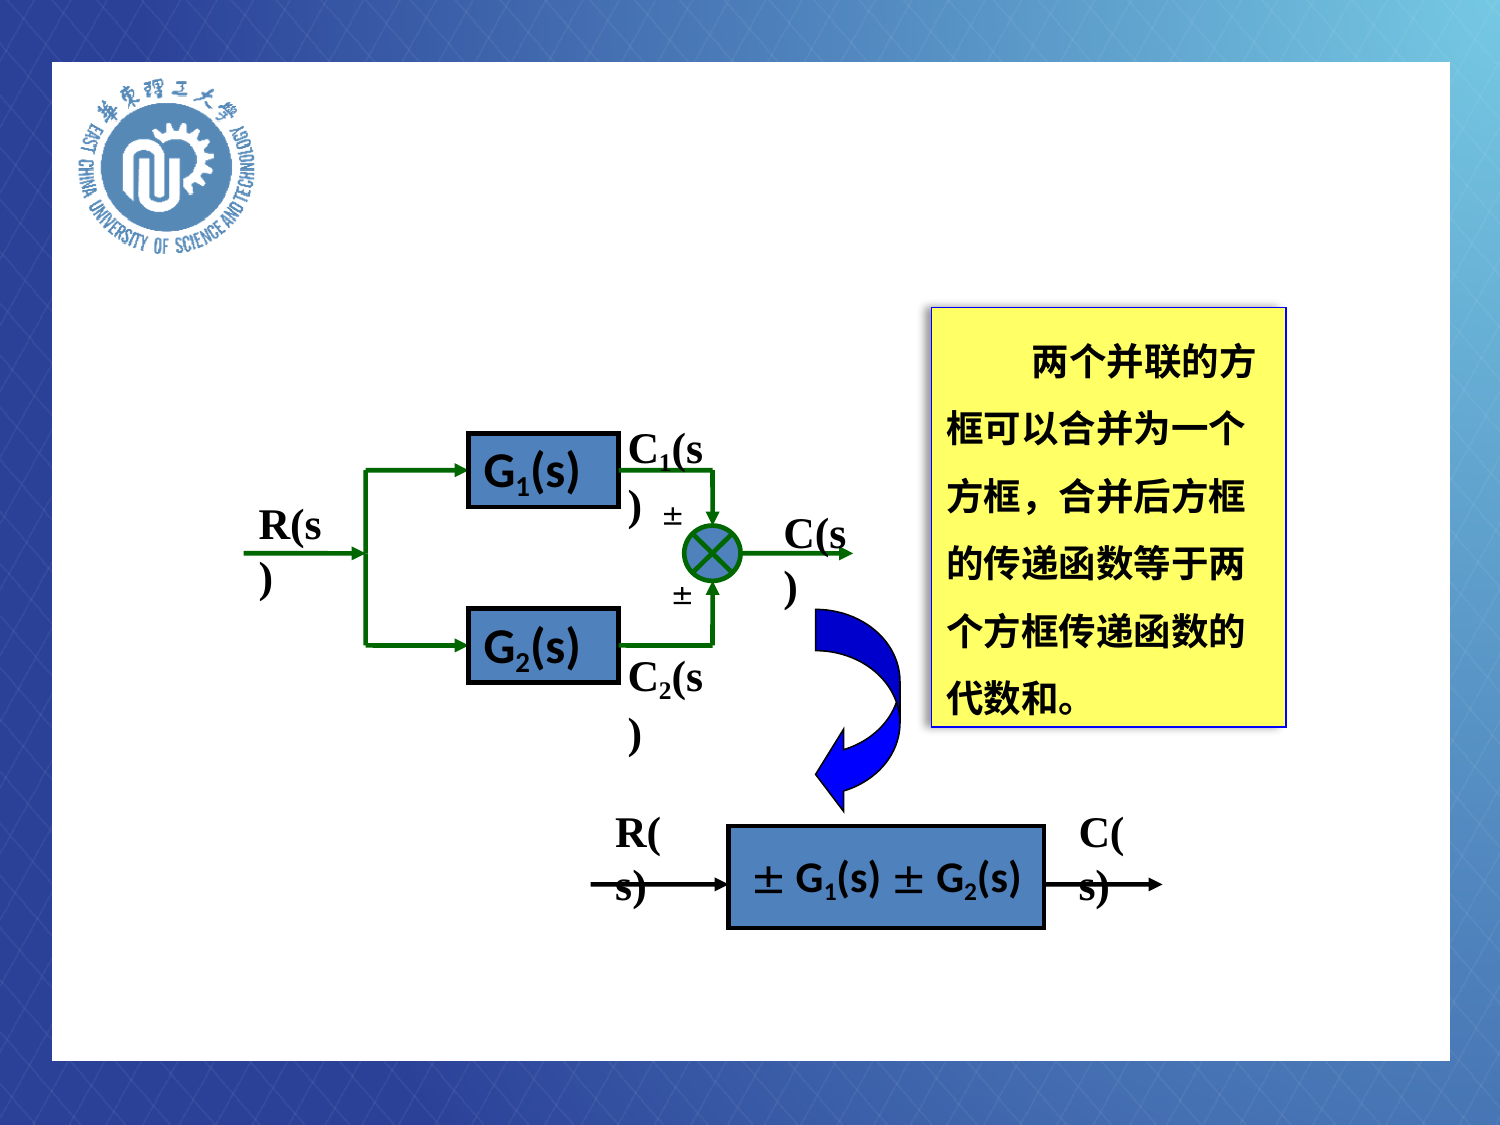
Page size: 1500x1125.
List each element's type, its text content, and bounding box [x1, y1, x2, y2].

text_box [815, 624, 901, 795]
picture [0, 0, 1500, 1125]
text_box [243, 412, 863, 709]
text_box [590, 796, 1163, 929]
text_box 两个并联的方框可以合并为一个方框，合并后方框的传递函数等于两个方框传递函数的代数和。 [931, 307, 1287, 728]
